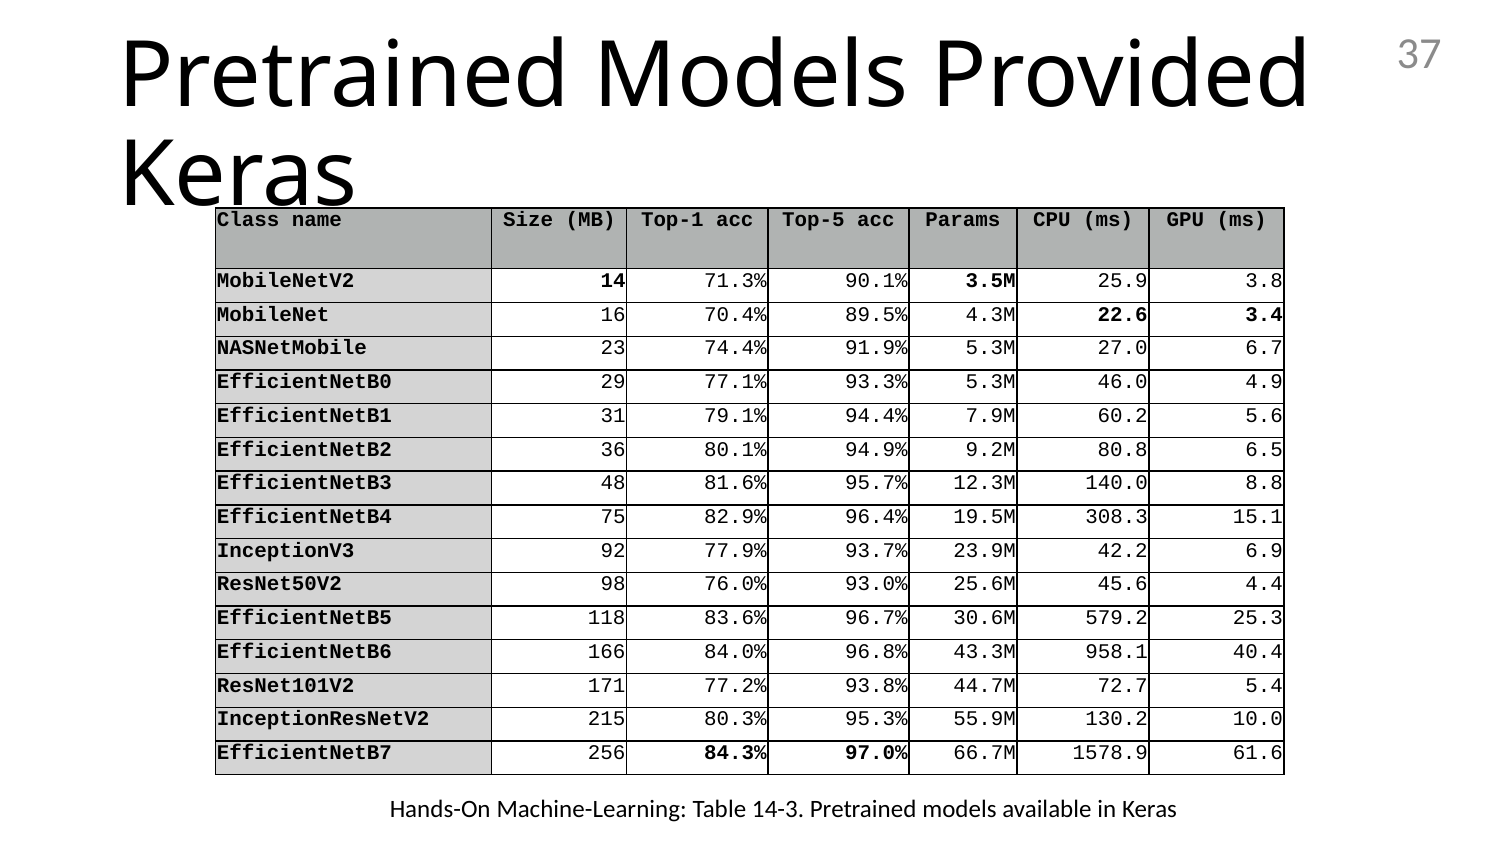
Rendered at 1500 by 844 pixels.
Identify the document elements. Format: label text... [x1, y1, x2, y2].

table_cell 30.6M [910, 607, 1016, 639]
table_cell 94.4% [769, 404, 908, 437]
title Pretrained Models Provided Keras [103, 44, 1397, 208]
table_cell 74.4% [627, 337, 767, 369]
table_cell 6.5 [1150, 438, 1283, 470]
table_cell 76.0% [627, 573, 767, 605]
table_cell 256 [492, 742, 626, 774]
table_cell EfficientNetB7 [216, 742, 491, 774]
table_cell 5.3M [910, 371, 1016, 403]
table_cell 44.7M [910, 674, 1016, 707]
table_cell 55.9M [910, 708, 1016, 740]
table_cell 8.8 [1150, 472, 1283, 504]
table_cell 48 [492, 472, 626, 504]
table_cell 958.1 [1018, 640, 1148, 673]
table_cell 93.8% [769, 674, 908, 707]
text_box Hands-On Machine-Learning: Table 14-3. Pretrained models available in Keras [299, 784, 1270, 831]
table_cell 61.6 [1150, 742, 1283, 774]
table_cell EfficientNetB0 [216, 371, 491, 403]
table_cell 166 [492, 640, 626, 673]
table_cell 83.6% [627, 607, 767, 639]
table_cell 98 [492, 573, 626, 605]
table_cell 84.0% [627, 640, 767, 673]
table_header GPU (ms) [1150, 209, 1283, 268]
table_cell 84.3% [627, 742, 767, 774]
table_cell MobileNet [216, 303, 491, 336]
table_cell EfficientNetB3 [216, 472, 491, 504]
table_cell MobileNetV2 [216, 269, 491, 302]
table_cell InceptionResNetV2 [216, 708, 491, 740]
table_cell 31 [492, 404, 626, 437]
table_cell 25.3 [1150, 607, 1283, 639]
table_cell 80.1% [627, 438, 767, 470]
table_cell 14 [492, 269, 626, 302]
table_cell 80.3% [627, 708, 767, 740]
table_cell 171 [492, 674, 626, 707]
table_cell EfficientNetB4 [216, 506, 491, 538]
table_cell 45.6 [1018, 573, 1148, 605]
table_header CPU (ms) [1018, 209, 1148, 268]
table_cell 5.4 [1150, 674, 1283, 707]
table_cell 93.0% [769, 573, 908, 605]
table_cell 79.1% [627, 404, 767, 437]
table_header Top-5 acc [769, 209, 908, 268]
table_cell 71.3% [627, 269, 767, 302]
table_cell 40.4 [1150, 640, 1283, 673]
table_cell 96.4% [769, 506, 908, 538]
table_cell 95.7% [769, 472, 908, 504]
table_cell 3.5M [910, 269, 1016, 302]
table_cell 6.9 [1150, 539, 1283, 572]
table_cell EfficientNetB6 [216, 640, 491, 673]
table_cell 72.7 [1018, 674, 1148, 707]
table_cell 46.0 [1018, 371, 1148, 403]
table_cell 66.7M [910, 742, 1016, 774]
table_cell 93.7% [769, 539, 908, 572]
table_cell 12.3M [910, 472, 1016, 504]
table_cell 90.1% [769, 269, 908, 302]
table_cell 81.6% [627, 472, 767, 504]
table_cell EfficientNetB1 [216, 404, 491, 437]
table_cell 130.2 [1018, 708, 1148, 740]
table_cell 9.2M [910, 438, 1016, 470]
table_cell 94.9% [769, 438, 908, 470]
table_cell NASNetMobile [216, 337, 491, 369]
table_cell ResNet50V2 [216, 573, 491, 605]
table_cell ResNet101V2 [216, 674, 491, 707]
table_cell 4.9 [1150, 371, 1283, 403]
table_cell 77.1% [627, 371, 767, 403]
table_cell 308.3 [1018, 506, 1148, 538]
table_cell 96.8% [769, 640, 908, 673]
table_cell 16 [492, 303, 626, 336]
table_cell 3.8 [1150, 269, 1283, 302]
table_cell 118 [492, 607, 626, 639]
table_cell 27.0 [1018, 337, 1148, 369]
table_cell 91.9% [769, 337, 908, 369]
table_cell 19.5M [910, 506, 1016, 538]
table_cell 42.2 [1018, 539, 1148, 572]
table_cell 92 [492, 539, 626, 572]
table_cell 75 [492, 506, 626, 538]
table_cell InceptionV3 [216, 539, 491, 572]
table_cell 22.6 [1018, 303, 1148, 336]
table_cell 70.4% [627, 303, 767, 336]
table_cell 10.0 [1150, 708, 1283, 740]
table_cell 5.6 [1150, 404, 1283, 437]
table_cell 23.9M [910, 539, 1016, 572]
table_cell 579.2 [1018, 607, 1148, 639]
table_cell EfficientNetB2 [216, 438, 491, 470]
table_cell 89.5% [769, 303, 908, 336]
table_cell 96.7% [769, 607, 908, 639]
table_cell 215 [492, 708, 626, 740]
slide_number 37 [1119, 28, 1457, 74]
table_cell 36 [492, 438, 626, 470]
table_cell 23 [492, 337, 626, 369]
table_cell 43.3M [910, 640, 1016, 673]
table_cell 80.8 [1018, 438, 1148, 470]
table_cell 5.3M [910, 337, 1016, 369]
table_cell 3.4 [1150, 303, 1283, 336]
table_header Params [910, 209, 1016, 268]
table_cell 7.9M [910, 404, 1016, 437]
table_cell EfficientNetB5 [216, 607, 491, 639]
table_cell 25.9 [1018, 269, 1148, 302]
table_cell 82.9% [627, 506, 767, 538]
table_cell 4.4 [1150, 573, 1283, 605]
table_cell 15.1 [1150, 506, 1283, 538]
table_cell 97.0% [769, 742, 908, 774]
table_cell 6.7 [1150, 337, 1283, 369]
table_cell 60.2 [1018, 404, 1148, 437]
table_header Class name [216, 209, 491, 268]
table_header Size (MB) [492, 209, 626, 268]
table_cell 140.0 [1018, 472, 1148, 504]
table_cell 1578.9 [1018, 742, 1148, 774]
table_cell 77.2% [627, 674, 767, 707]
table_cell 4.3M [910, 303, 1016, 336]
table_cell 77.9% [627, 539, 767, 572]
table_cell 95.3% [769, 708, 908, 740]
table_header Top-1 acc [627, 209, 767, 268]
table_cell 29 [492, 371, 626, 403]
table_cell 93.3% [769, 371, 908, 403]
table_cell 25.6M [910, 573, 1016, 605]
